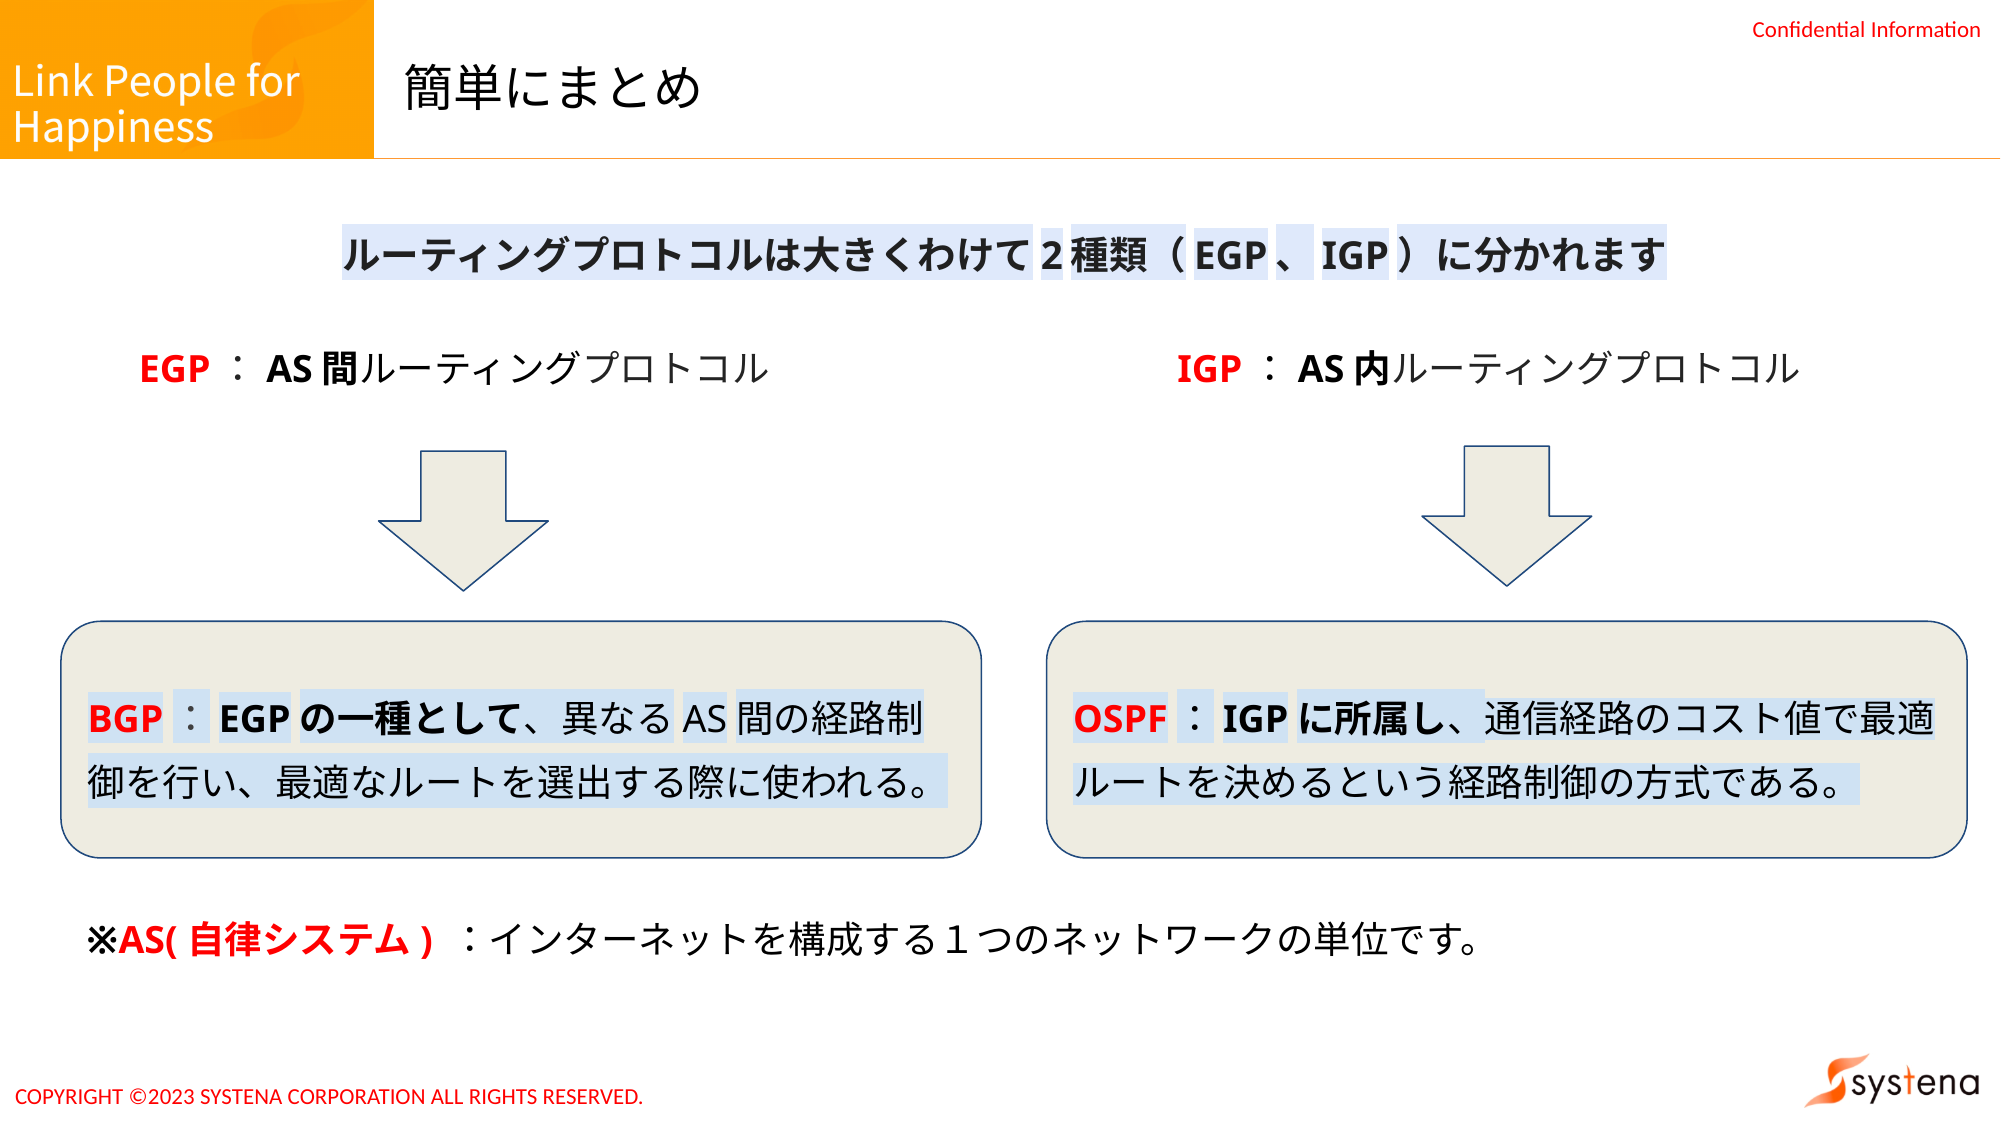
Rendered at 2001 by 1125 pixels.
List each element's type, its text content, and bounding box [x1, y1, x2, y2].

text_box BGP：EGPの一種として、異なるAS間の経路制御を行い、最適なルートを選出する際に使われる。 [60, 621, 982, 858]
text_box [1421, 446, 1592, 587]
text_box OSPF：IGPに所属し、通信経路のコスト値で最適ルートを決めるという経路制御の方式である。 [1046, 621, 1968, 858]
picture [0, 0, 374, 159]
list EGP：AS間ルーティングプロトコル [124, 318, 919, 591]
list ※AS(自律システム) ：インターネットを構成する１つのネットワークの単位です。 [71, 888, 1929, 1125]
picture [1929, 1049, 1981, 1108]
list ルーティングプロトコルは大きくわけて2種類（EGP、IGP）に分かれます [312, 202, 1696, 288]
list IGP：AS内ルーティングプロトコル [1162, 318, 2000, 480]
title 簡単にまとめ [388, 28, 1916, 145]
text_box [378, 451, 549, 591]
